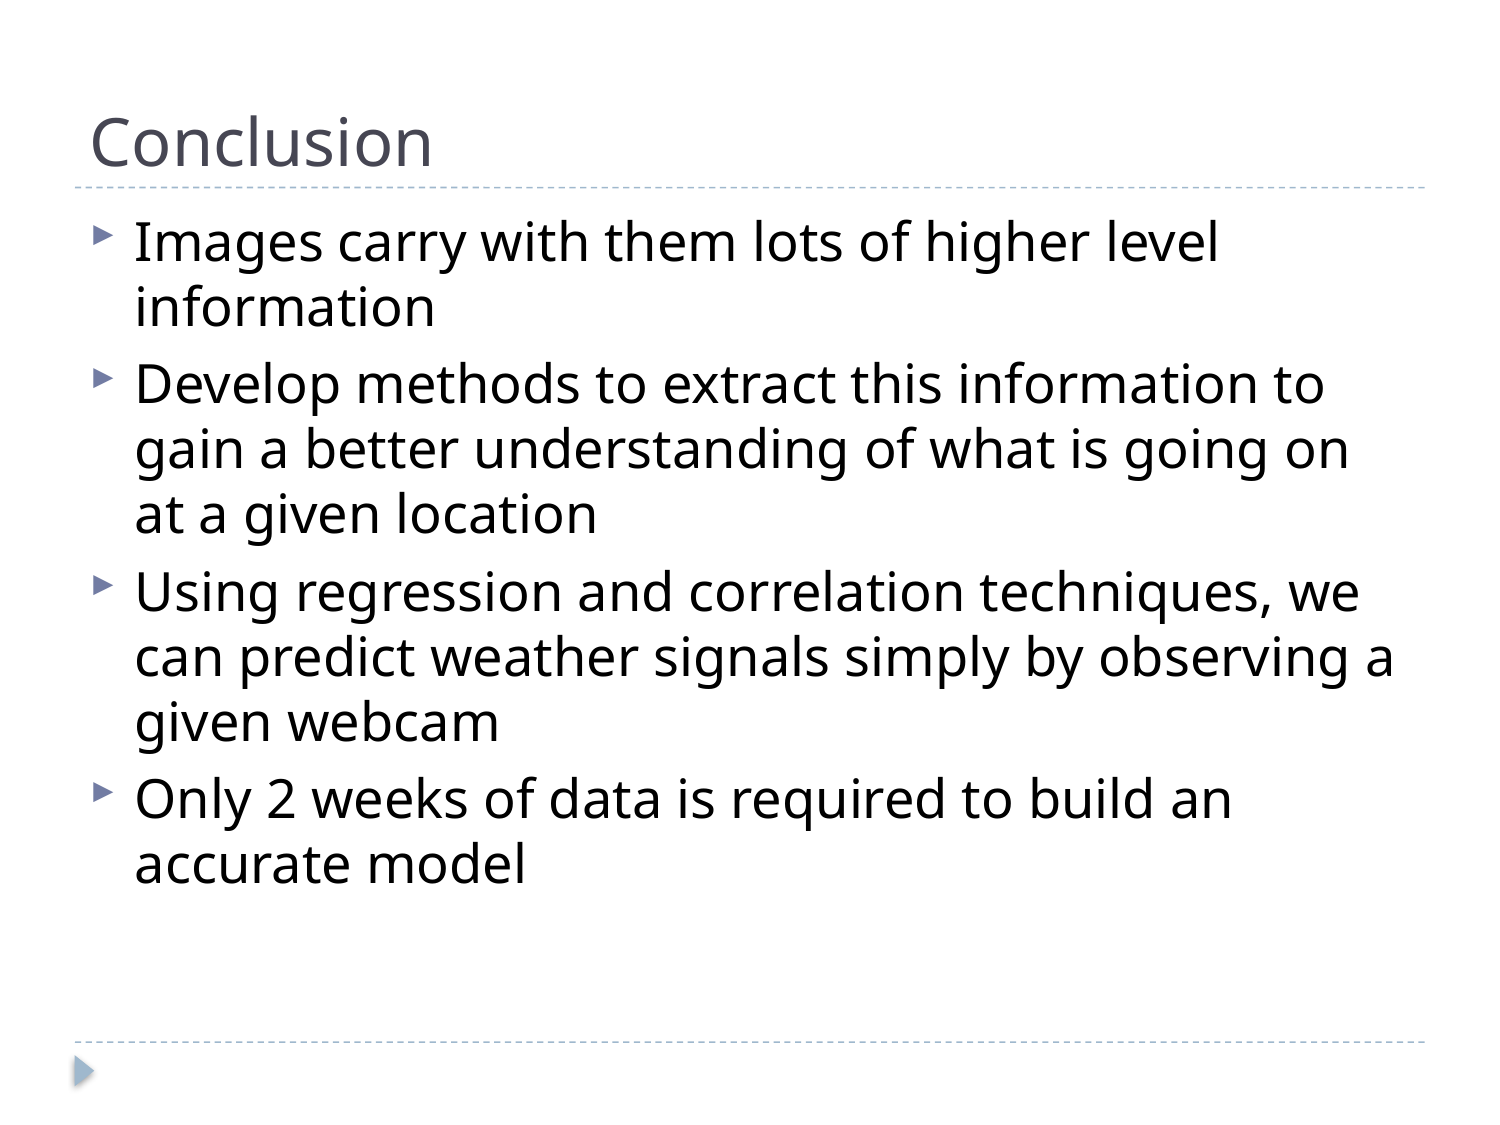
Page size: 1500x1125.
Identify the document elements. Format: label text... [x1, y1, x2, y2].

title Conclusion [75, 24, 1425, 188]
list Images carry with them lots of higher level information Develop methods to extract this information to gain a better understanding of what is going on at a given location Using regression and correlation techniques, we can predict weather signals simply by observing a given webcam Only 2 weeks of data is required to build an accurate model [75, 200, 1425, 1010]
